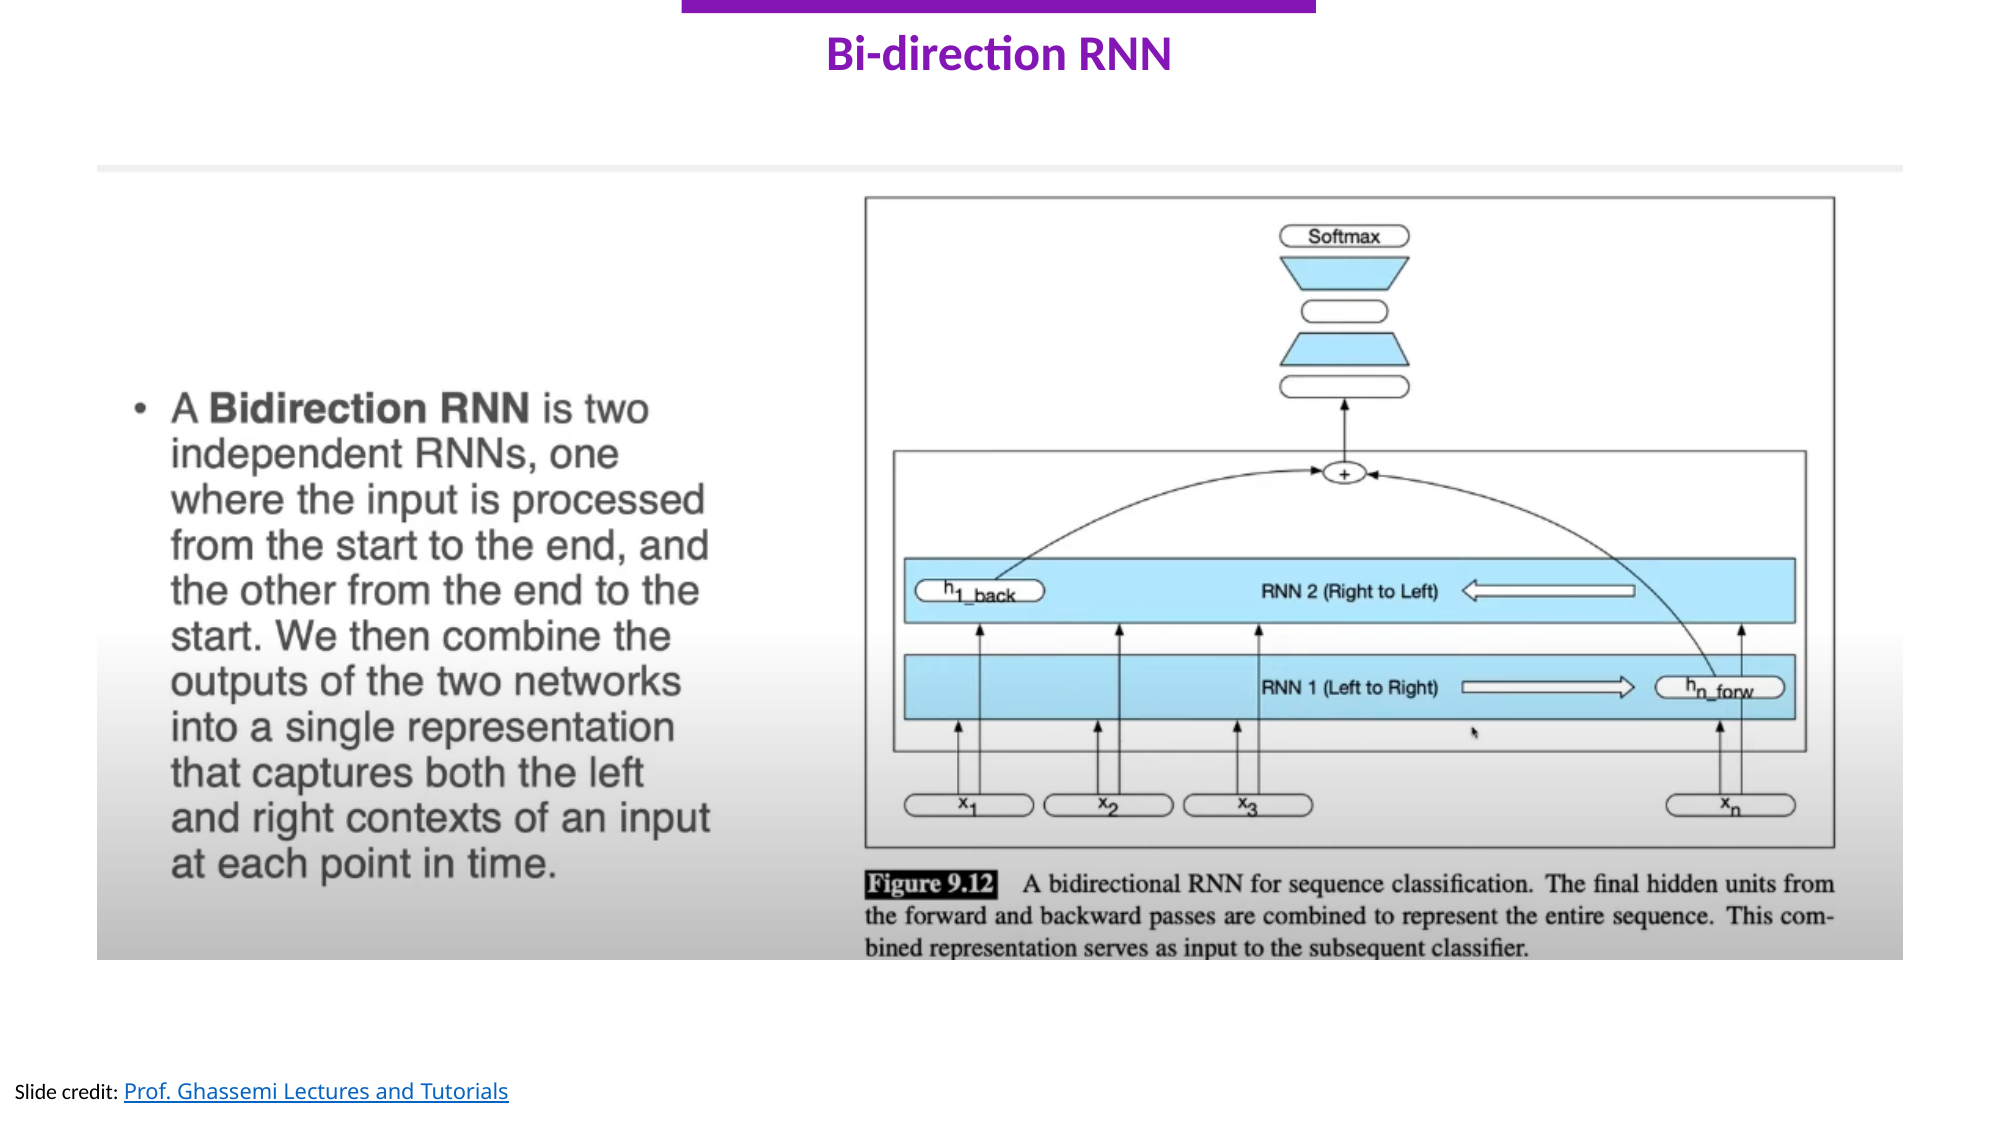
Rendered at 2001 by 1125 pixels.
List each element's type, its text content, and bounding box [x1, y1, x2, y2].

text_box [681, 0, 1317, 13]
text_box Slide credit: Prof. Ghassemi Lectures and Tutorials [0, 1070, 1203, 1115]
picture [97, 165, 1903, 960]
text_box Bi-direction RNN [664, 13, 1335, 89]
